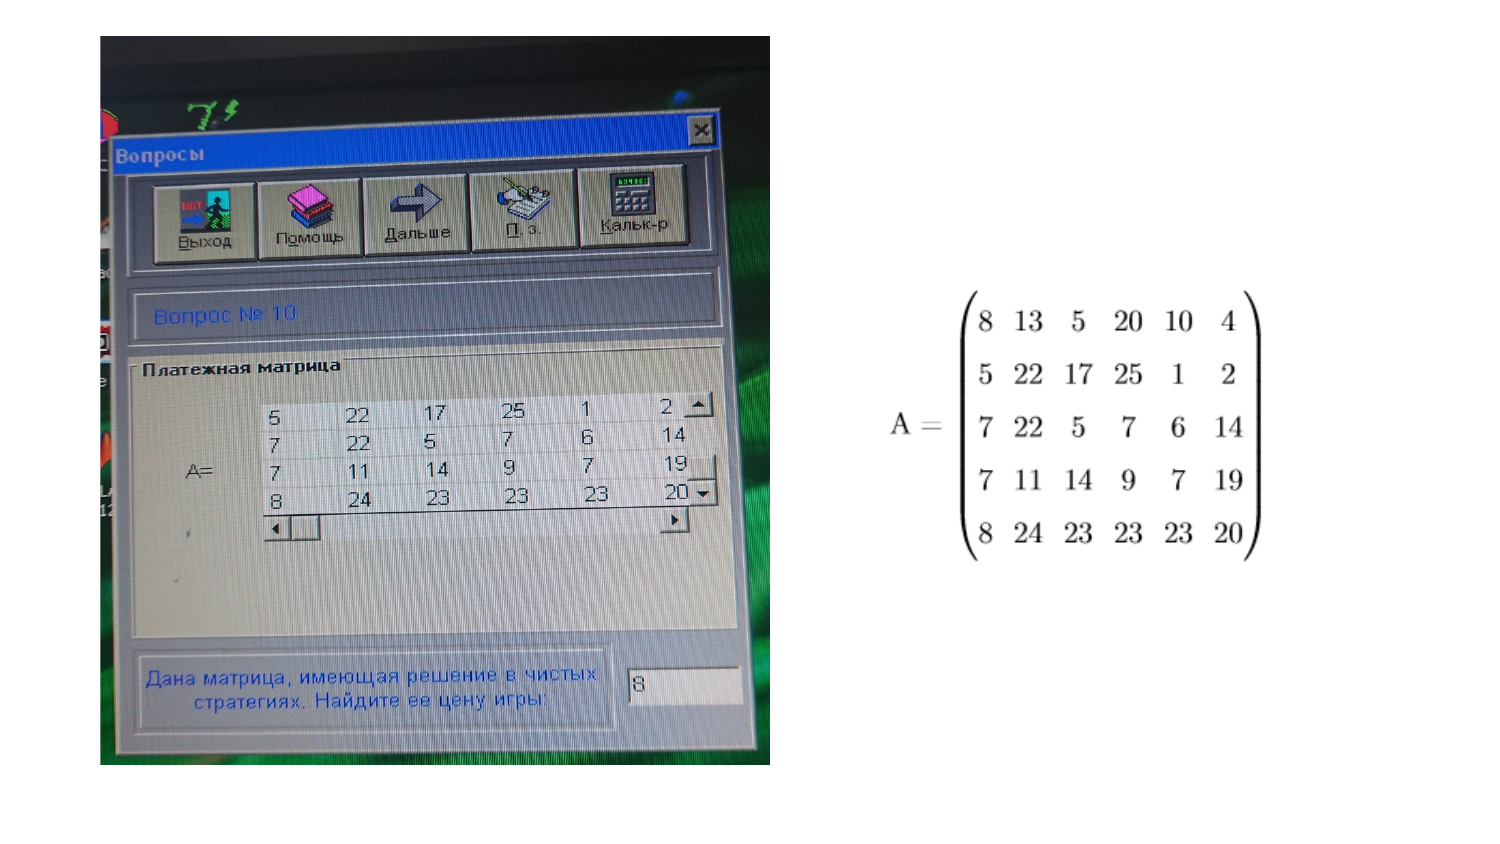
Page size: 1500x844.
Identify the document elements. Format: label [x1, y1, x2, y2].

picture [100, 31, 771, 765]
picture [867, 268, 1294, 593]
